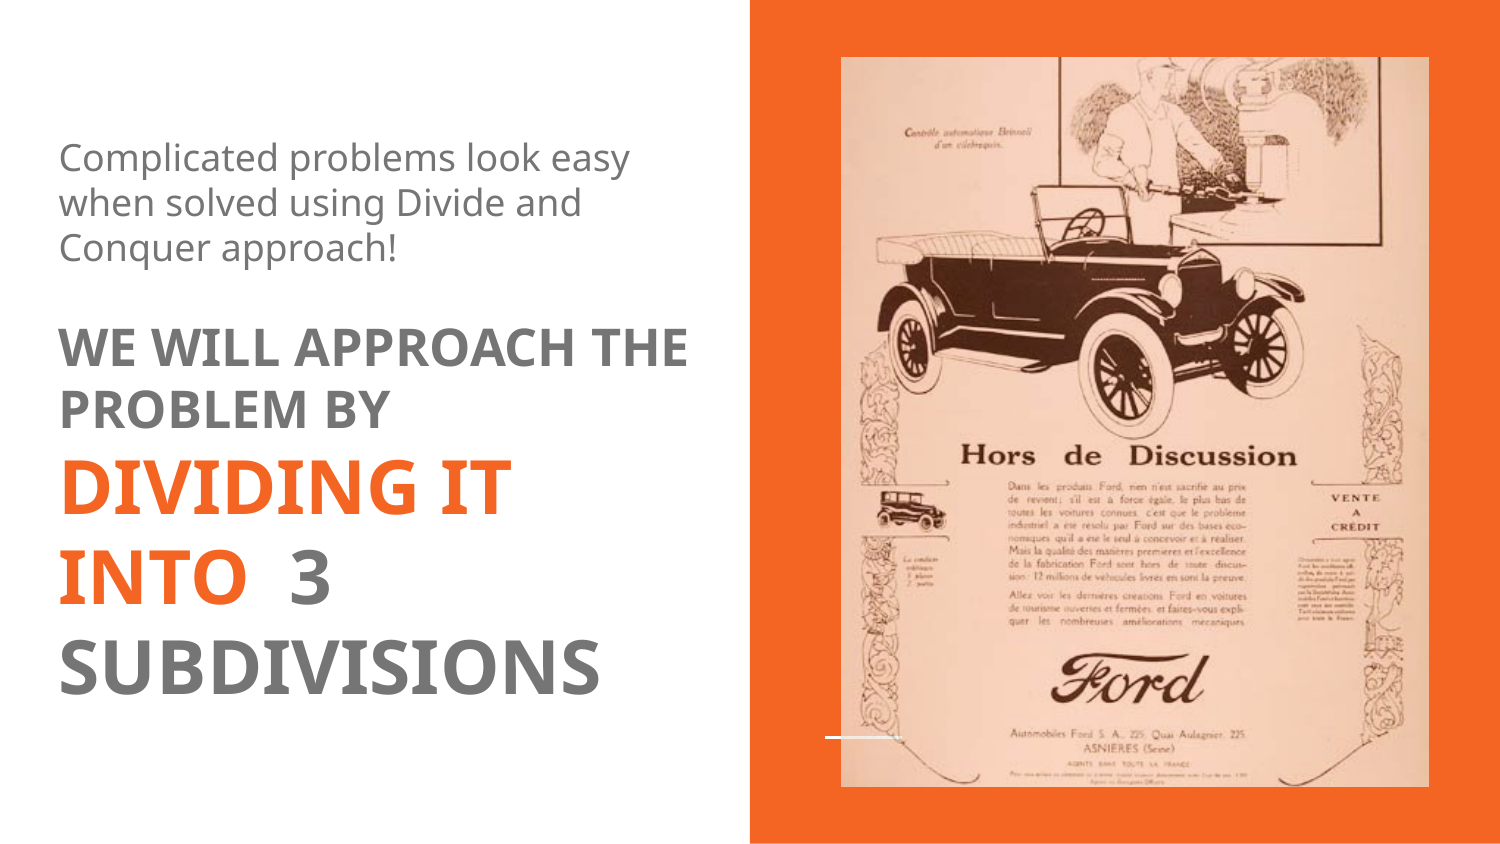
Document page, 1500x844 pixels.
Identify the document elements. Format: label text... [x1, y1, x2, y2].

picture [841, 57, 1429, 787]
title Complicated problems look easy when solved using Divide and Conquer approach! WE WILL APPROACH THE PROBLEM BY DIVIDING IT INTO 3 SUBDIVISIONS [43, 123, 708, 721]
